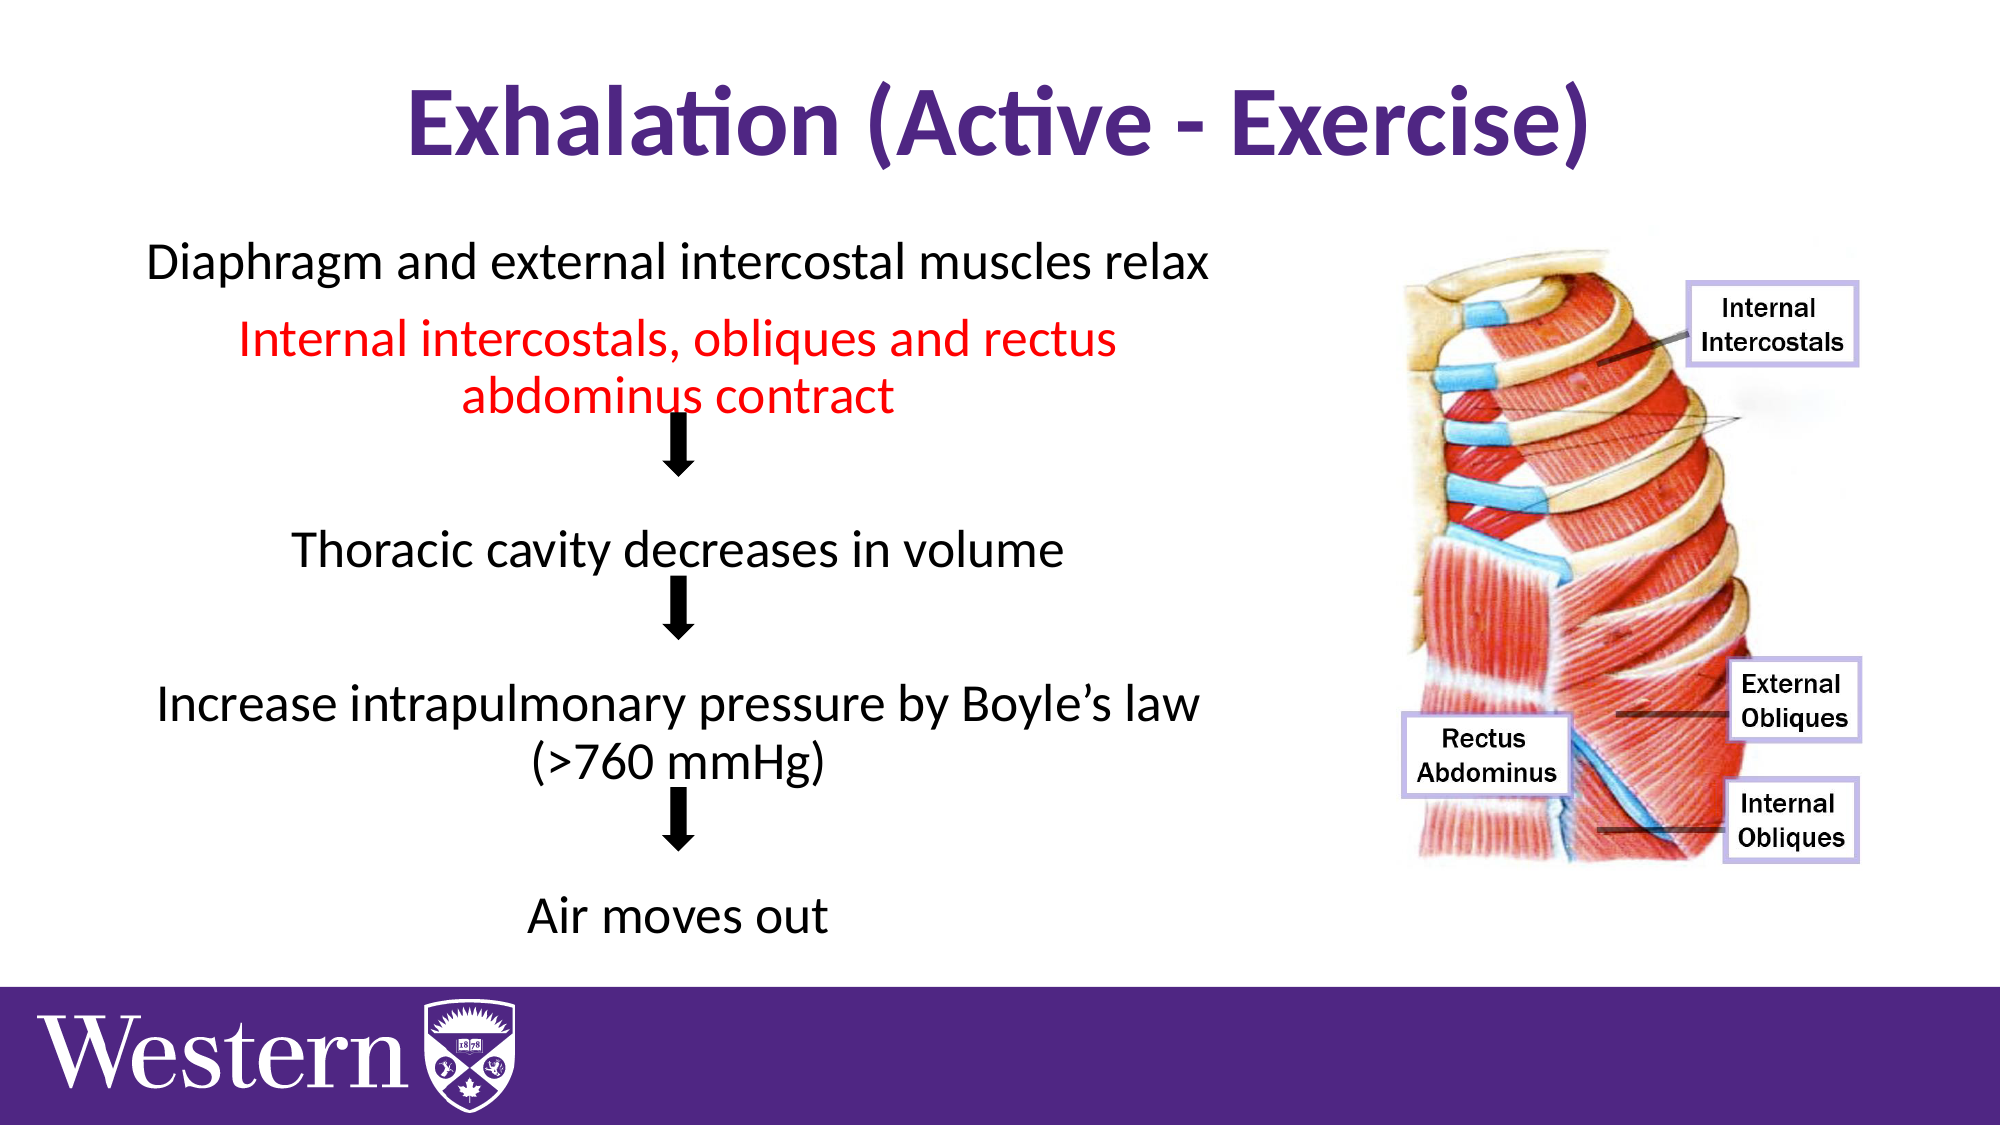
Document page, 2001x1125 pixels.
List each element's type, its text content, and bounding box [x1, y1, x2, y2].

text_box [662, 412, 695, 477]
picture [37, 999, 515, 1113]
text_box [662, 787, 695, 852]
text_box [662, 575, 695, 641]
title Exhalation (Active - Exercise) [137, 32, 1863, 213]
text_box [0, 986, 2000, 1125]
list Diaphragm and external intercostal muscles relax Internal intercostals, obliques and rectus abdominus contract Thoracic cavity decreases in volume Increase intrapulmonary pressure by Boyle’s law (>760 mmHg) Air moves out [99, 225, 1258, 964]
picture [1396, 225, 1863, 872]
